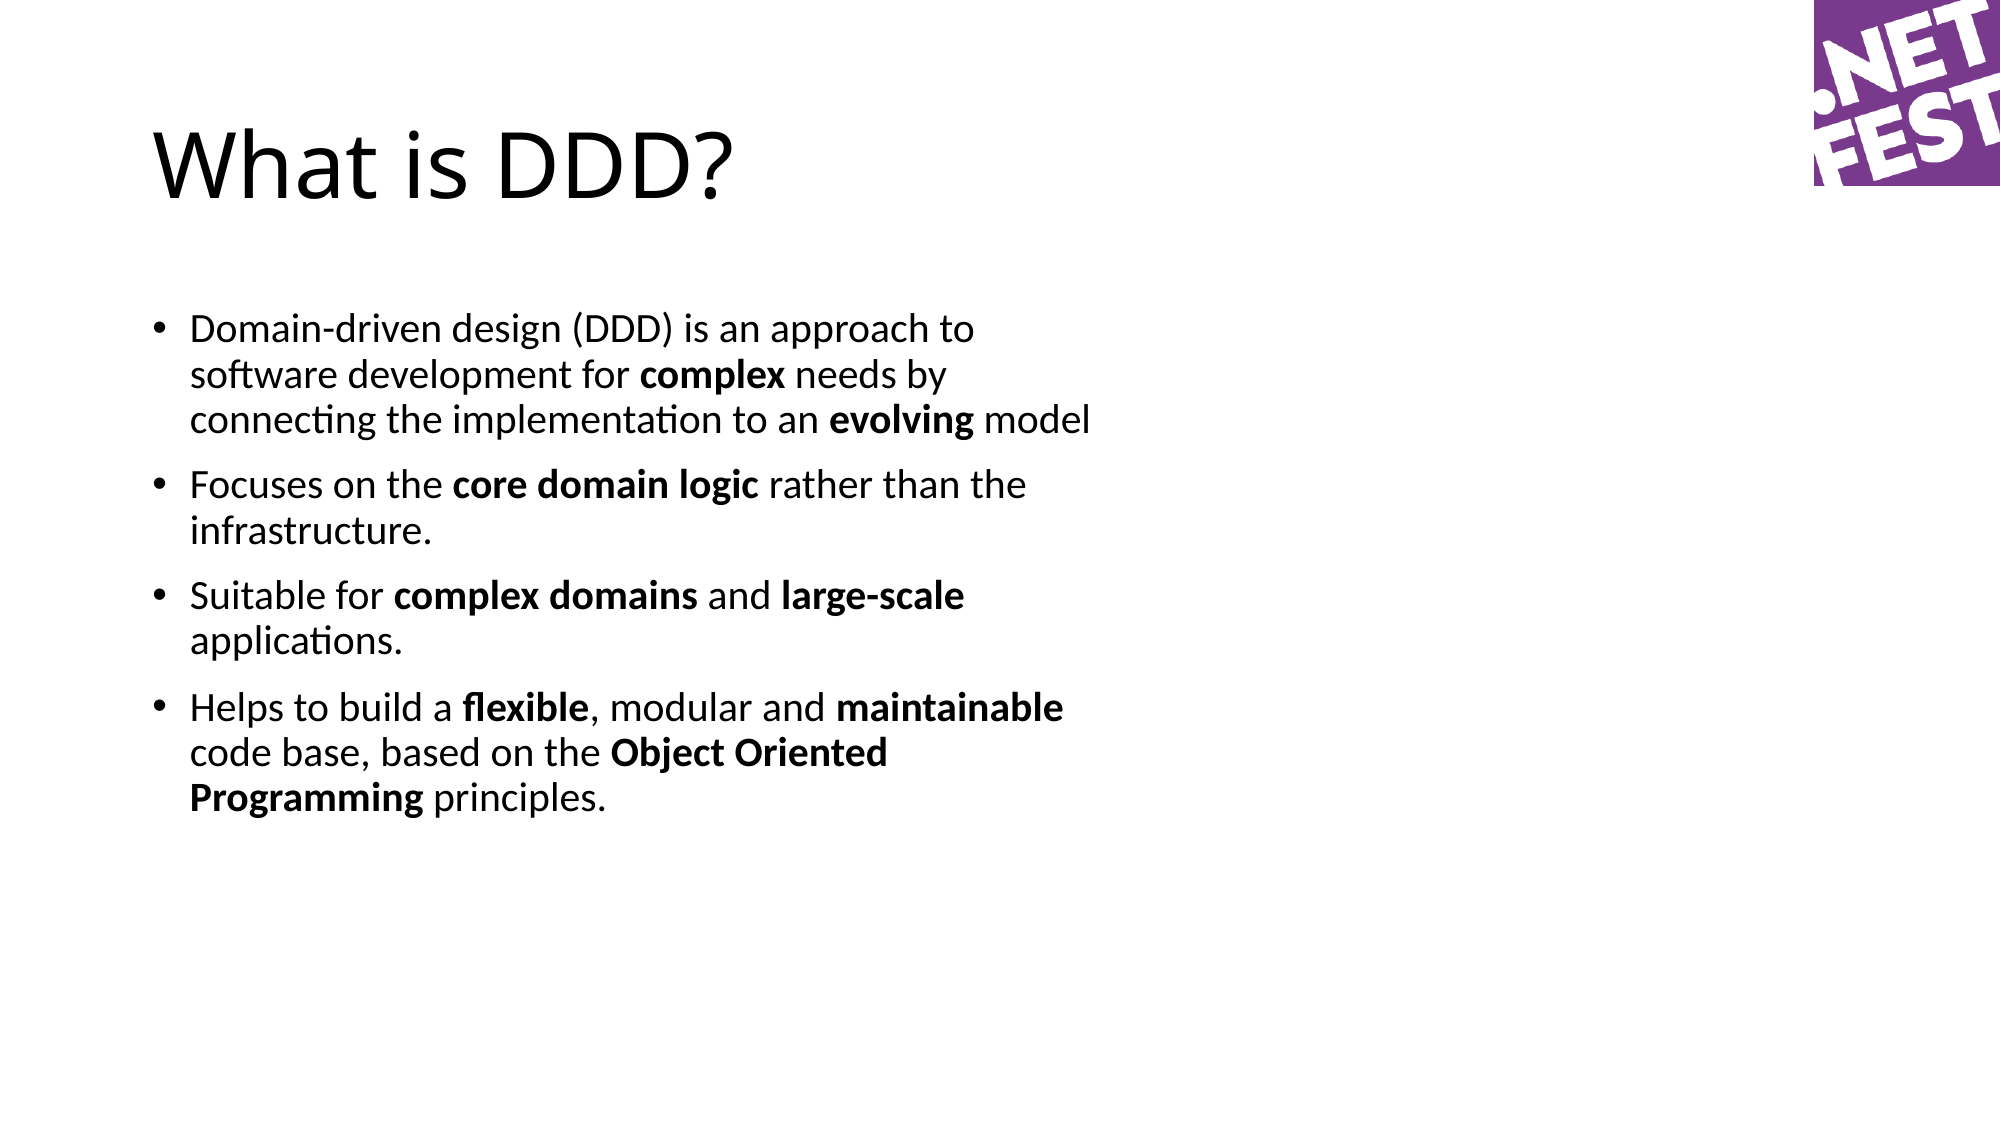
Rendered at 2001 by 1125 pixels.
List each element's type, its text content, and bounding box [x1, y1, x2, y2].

title What is DDD? [137, 59, 1863, 278]
list Domain-driven design (DDD) is an approach to software development for complex needs by connecting the implementation to an evolving model Focuses on the core domain logic rather than the infrastructure. Suitable for complex domains and large-scale applications. Helps to build a flexible, modular and maintainable code base, based on the Object Oriented Programming principles. [137, 299, 1113, 1014]
picture [1814, 0, 2000, 186]
